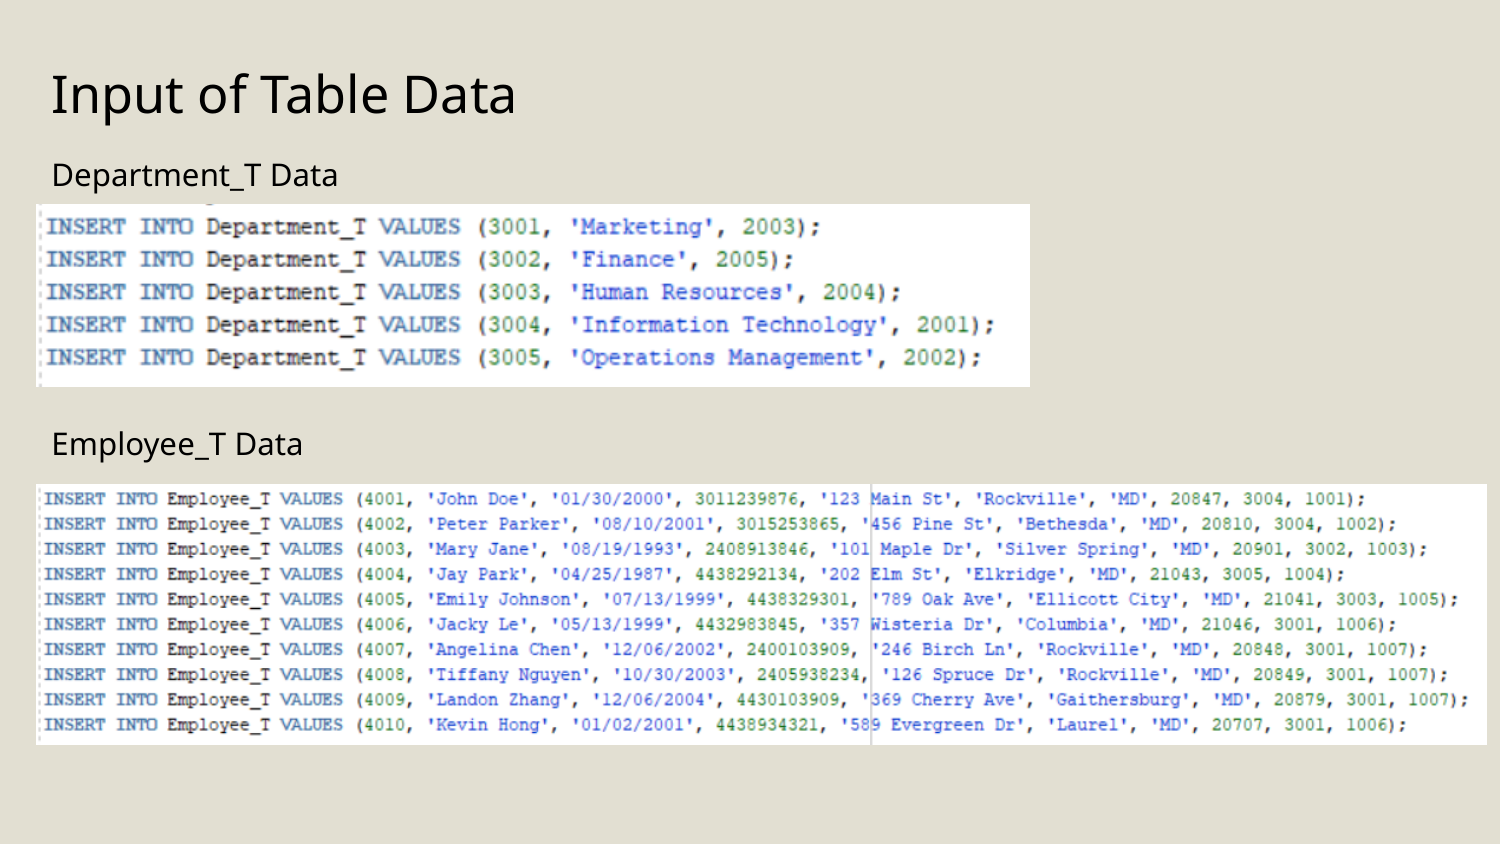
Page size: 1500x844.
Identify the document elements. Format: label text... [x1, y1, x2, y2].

list Input of Table Data [36, 22, 601, 140]
text_box Employee_T Data [36, 408, 457, 474]
picture [36, 483, 1487, 746]
picture [36, 203, 1030, 387]
text_box Department_T Data [36, 139, 457, 203]
